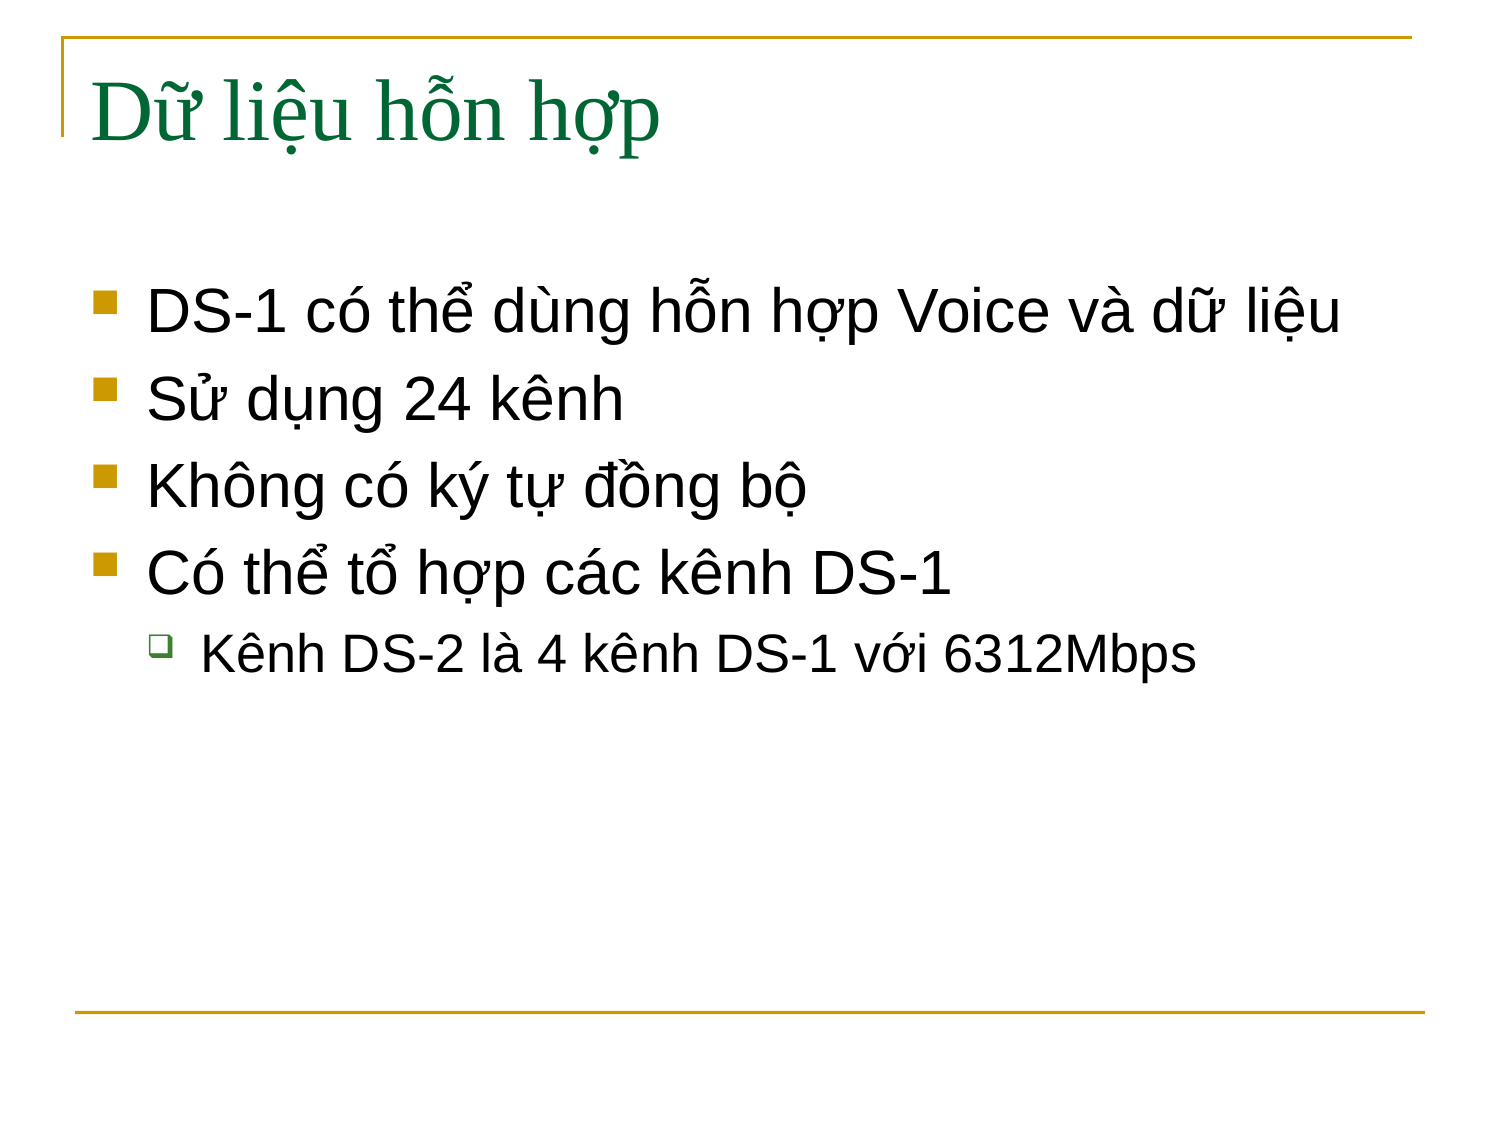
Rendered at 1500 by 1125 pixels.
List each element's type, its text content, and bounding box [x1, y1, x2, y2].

list DS-1 có thể dùng hỗn hợp Voice và dữ liệu Sử dụng 24 kênh Không có ký tự đồng bộ Có thể tổ hợp các kênh DS-1 Kênh DS-2 là 4 kênh DS-1 với 6312Mbps [75, 262, 1425, 1006]
title Dữ liệu hỗn hợp [75, 45, 1425, 233]
